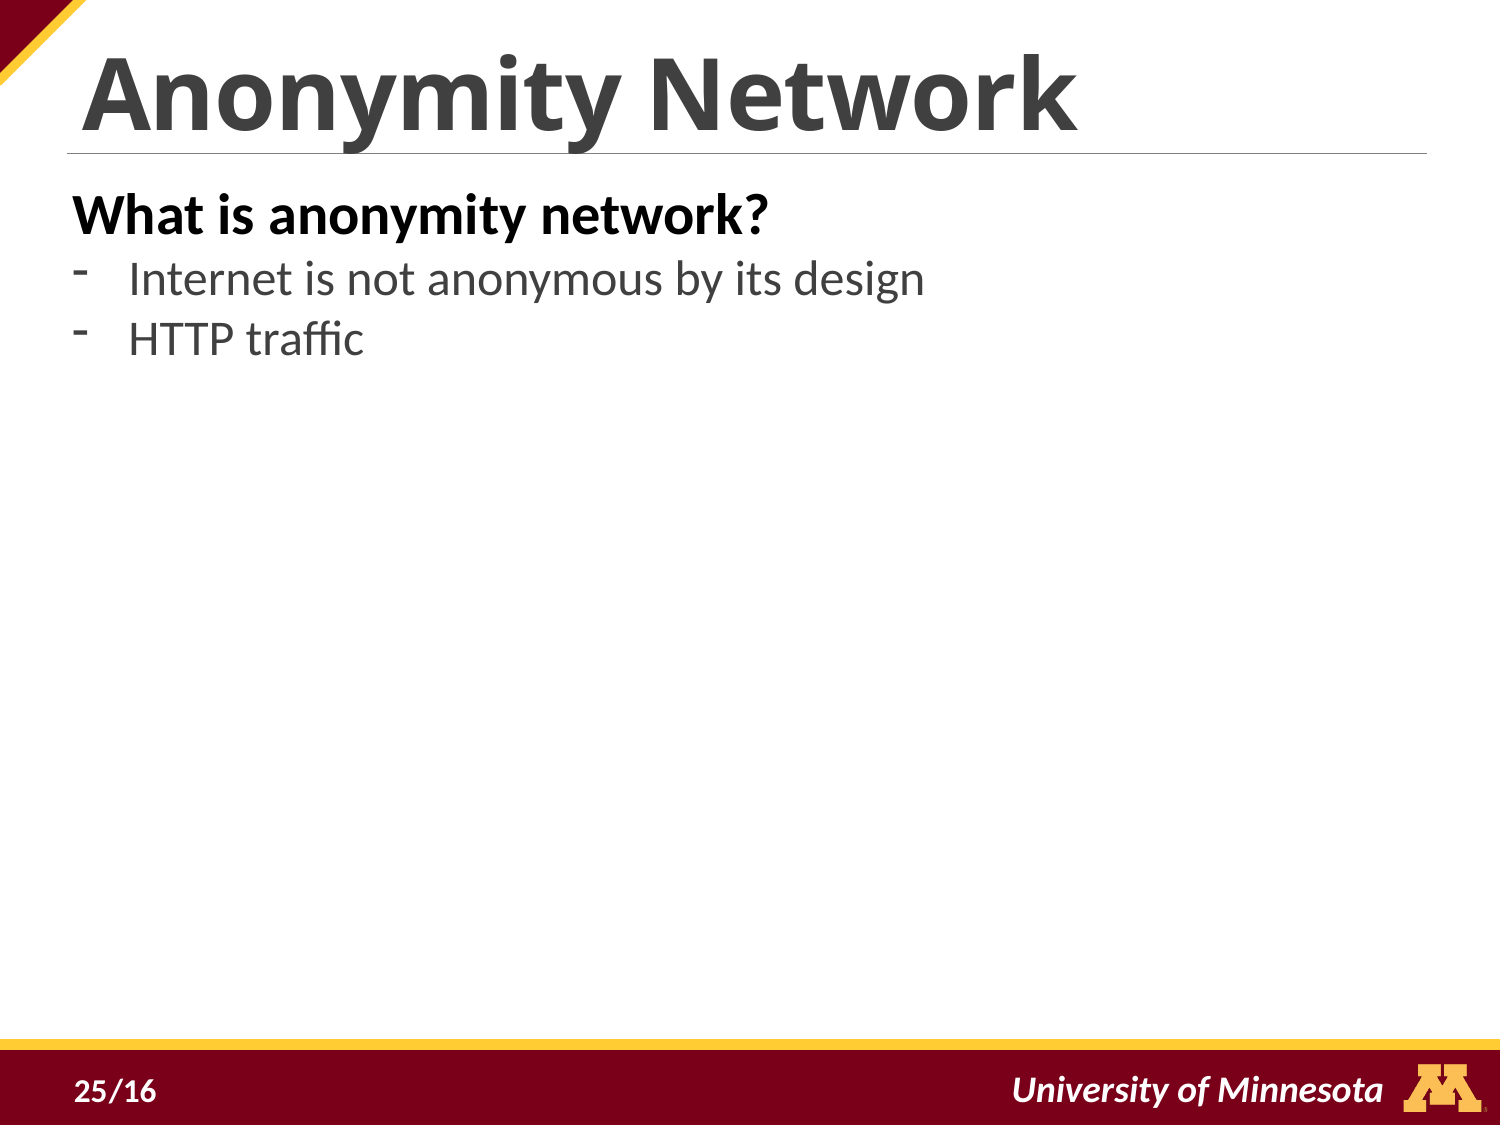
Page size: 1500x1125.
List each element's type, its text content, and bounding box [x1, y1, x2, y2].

text_box What is anonymity network? Internet is not anonymous by its design HTTP traffic [57, 168, 1479, 434]
slide_number 25 [0, 1059, 123, 1120]
text_box Anonymity Network [67, 38, 1500, 159]
